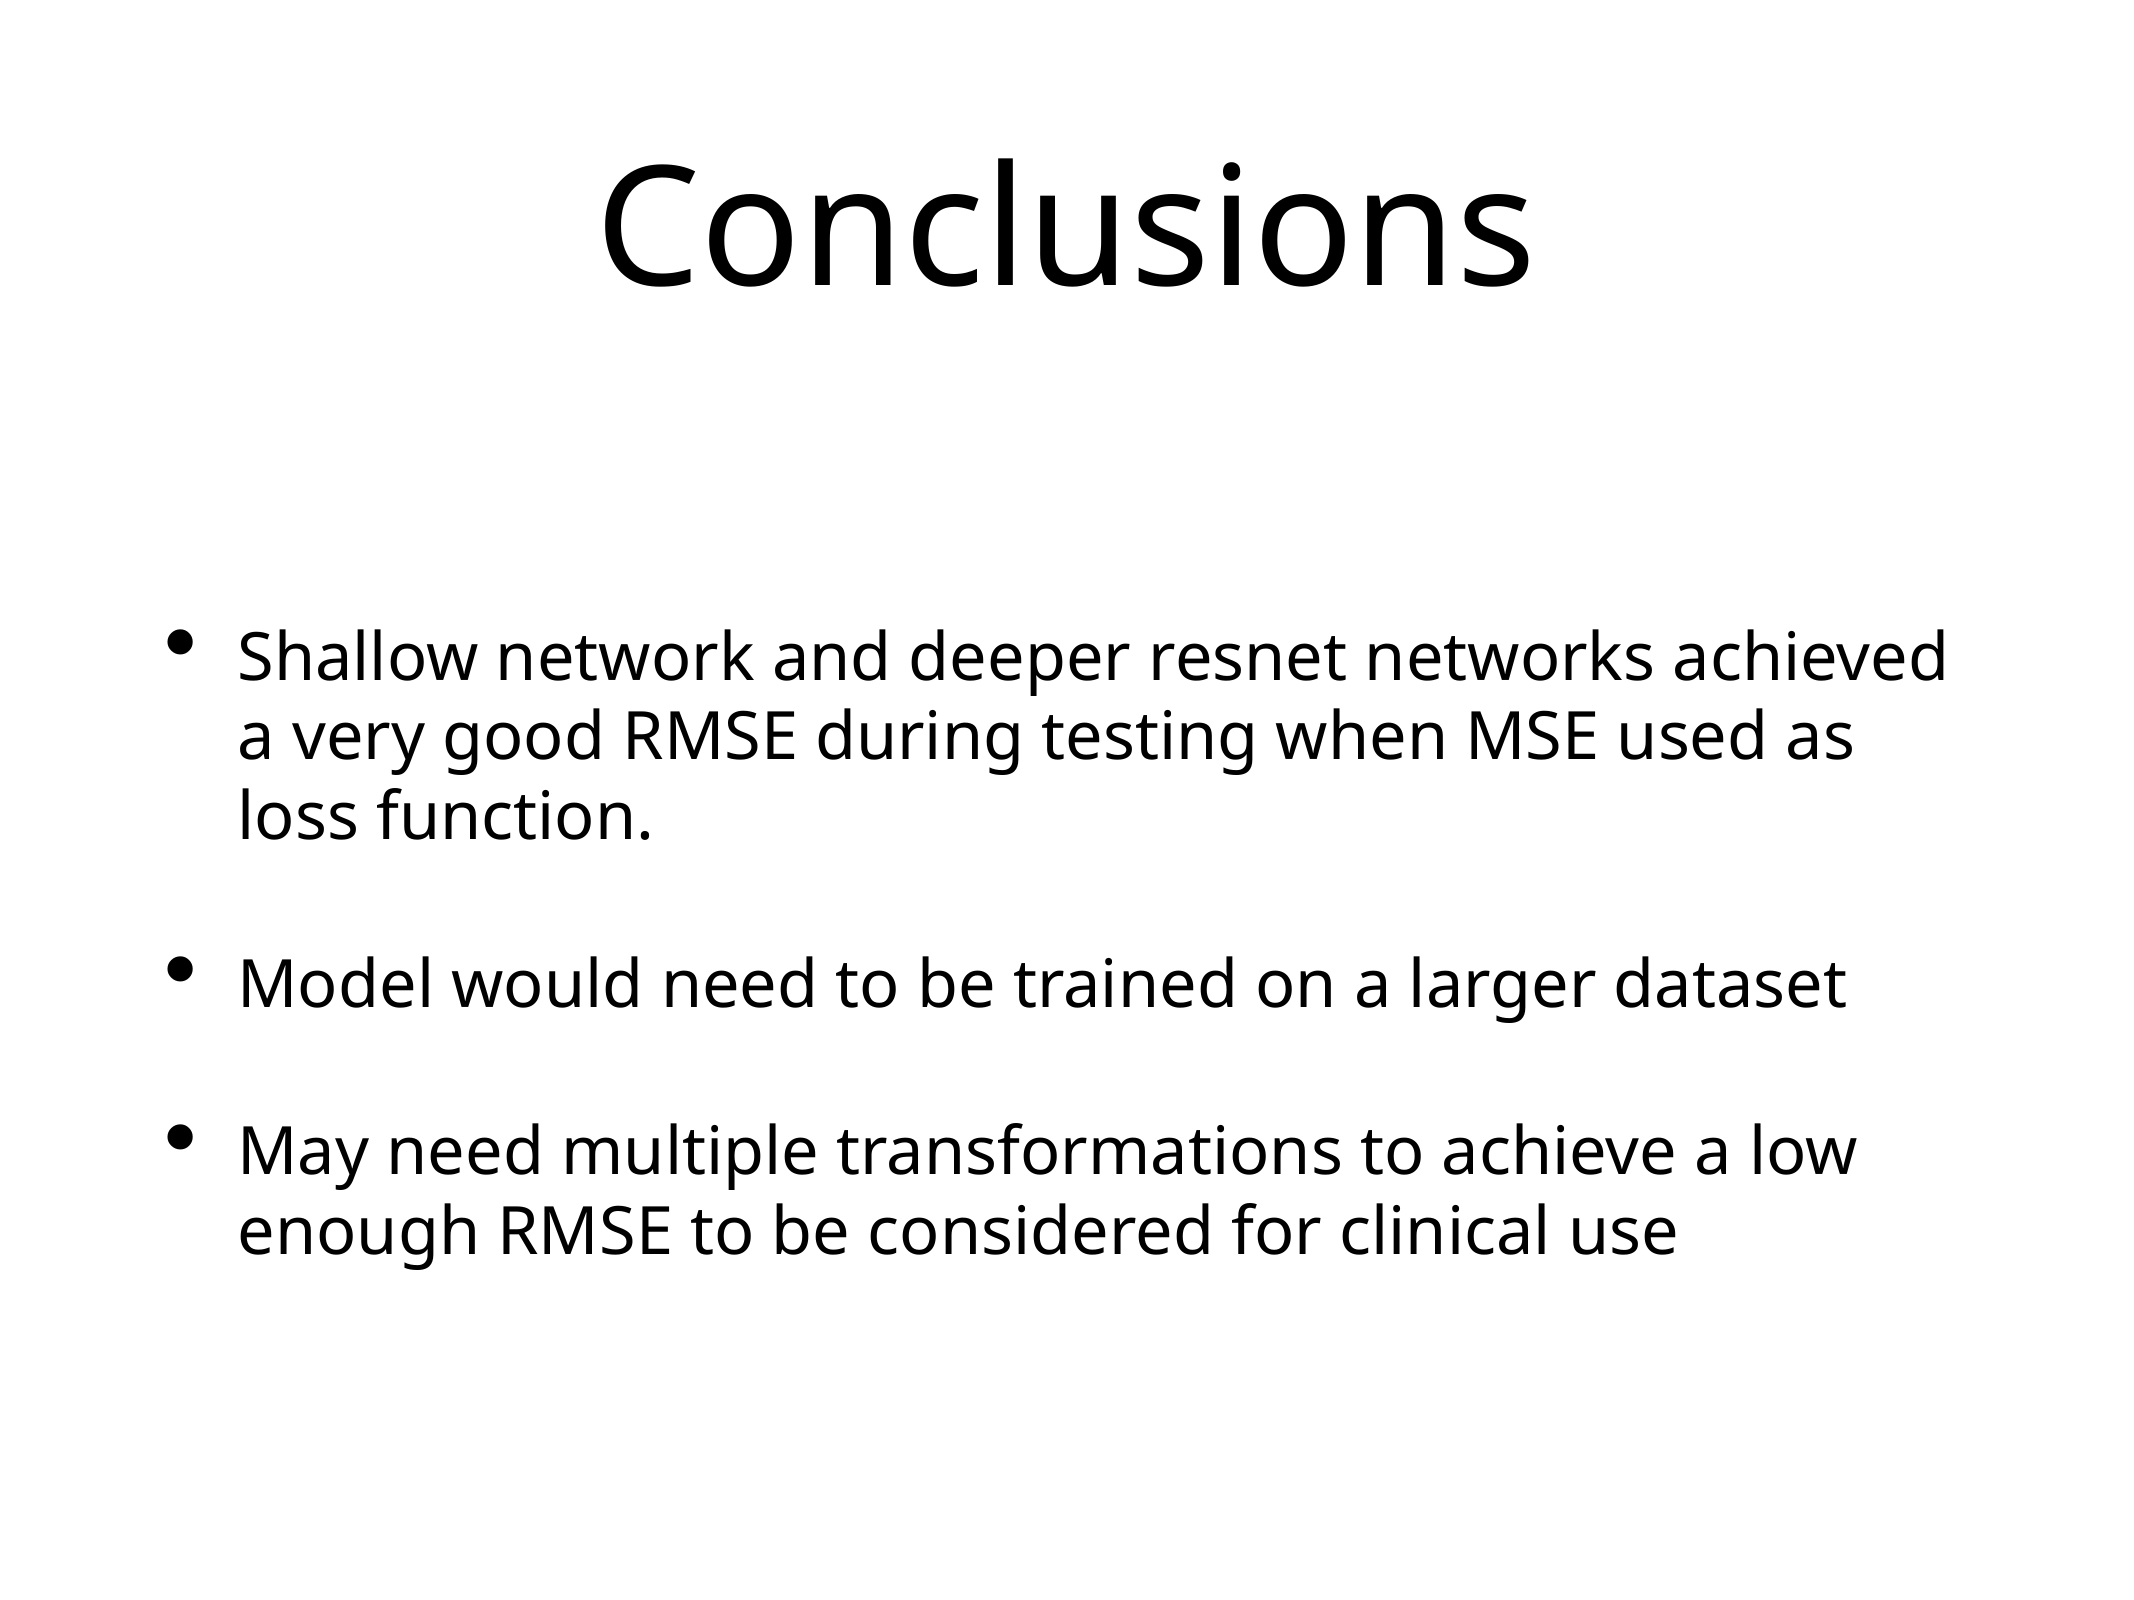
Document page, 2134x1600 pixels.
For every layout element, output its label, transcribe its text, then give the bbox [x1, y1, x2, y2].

title Conclusions [155, 41, 1978, 397]
list Shallow network and deeper resnet networks achieved a very good RMSE during testing when MSE used as loss function. Model would need to be trained on a larger dataset May need multiple transformations to achieve a low enough RMSE to be considered for clinical use [155, 424, 1978, 1457]
